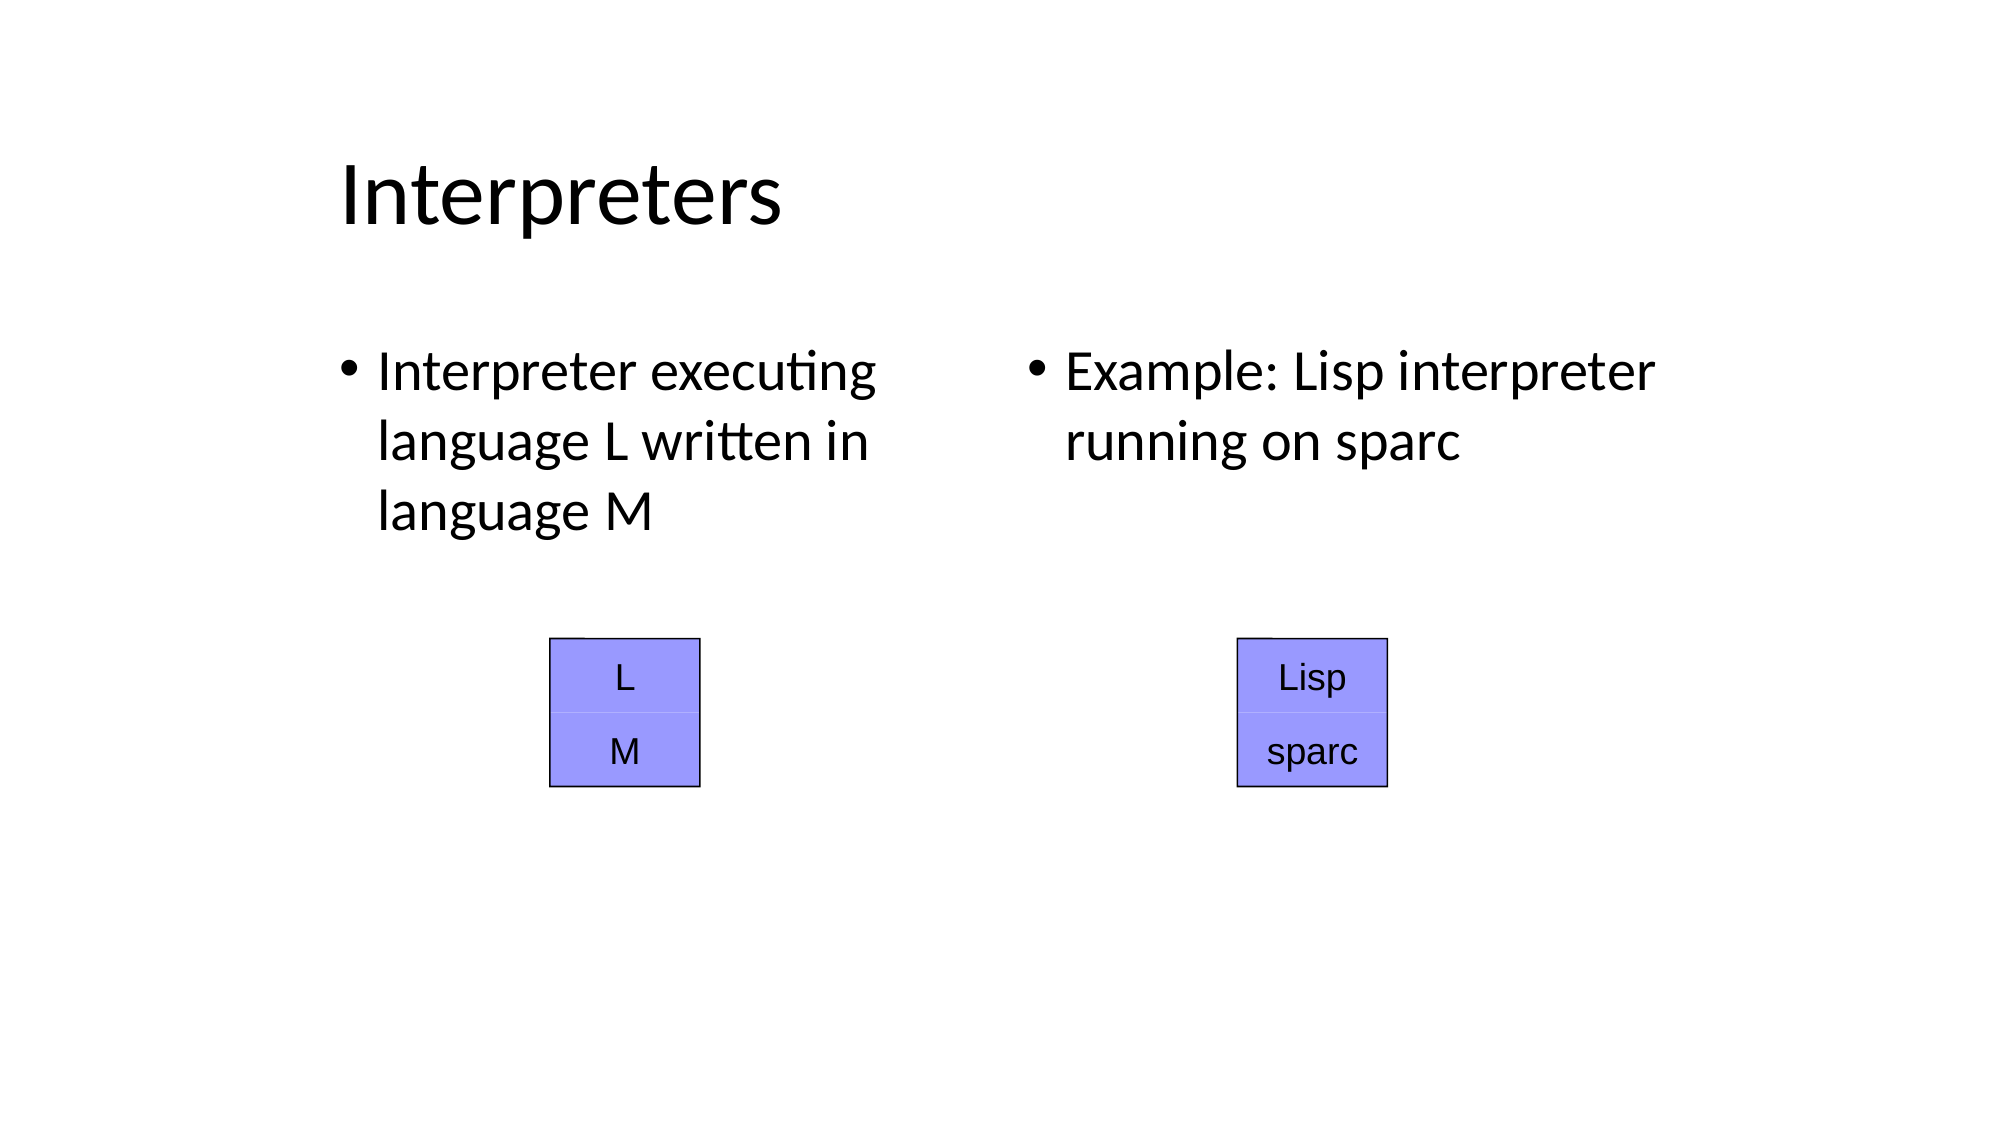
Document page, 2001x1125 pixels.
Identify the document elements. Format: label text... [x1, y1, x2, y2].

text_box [549, 638, 701, 787]
title Interpreters [324, 86, 1675, 289]
list Interpreter executing language L written in language M [324, 324, 988, 978]
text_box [1237, 638, 1388, 787]
list Example: Lisp interpreter running on sparc [1012, 324, 1675, 978]
